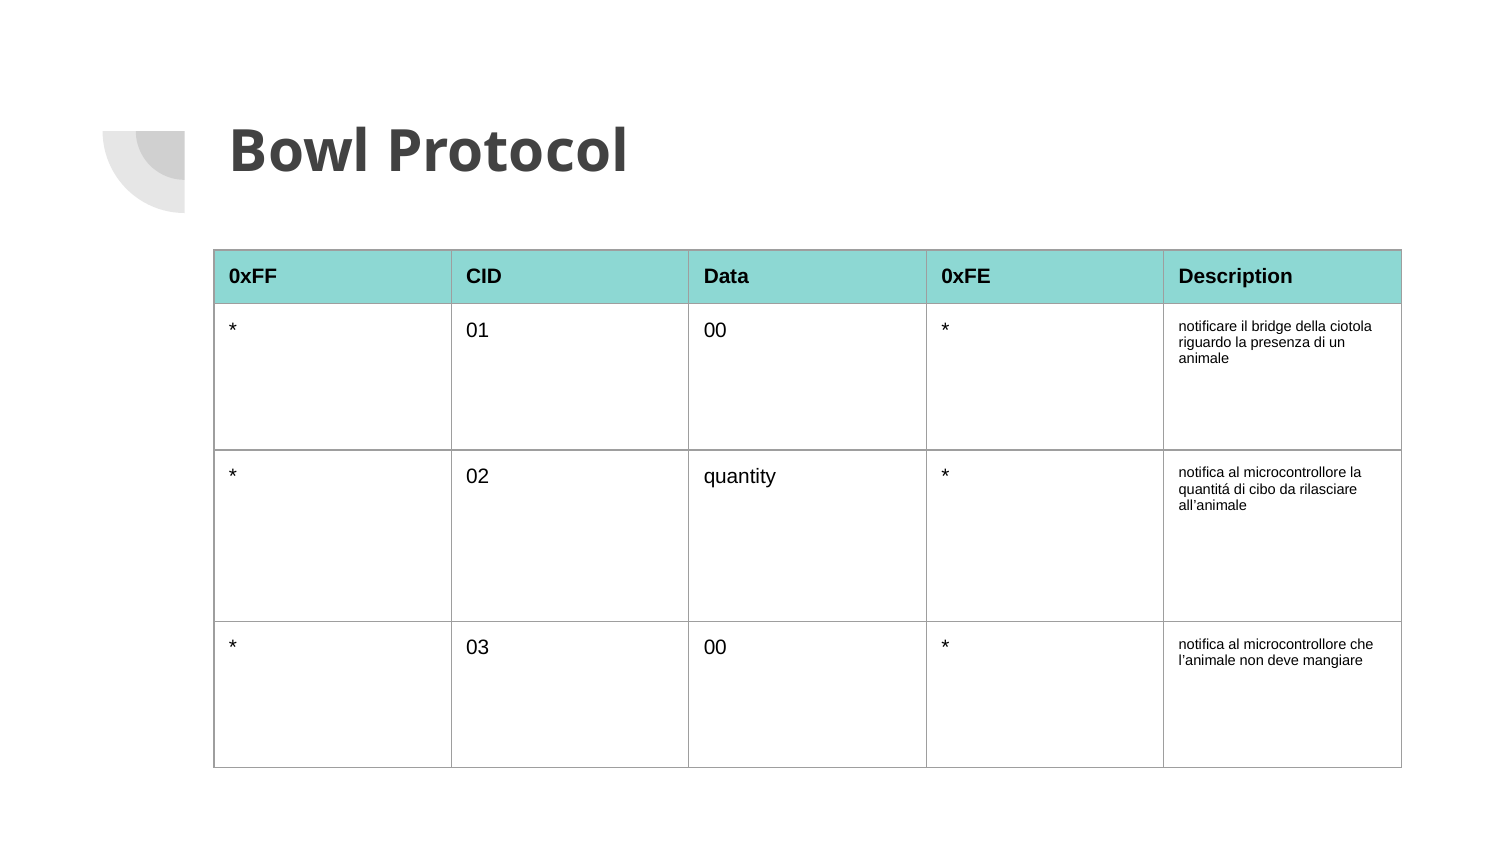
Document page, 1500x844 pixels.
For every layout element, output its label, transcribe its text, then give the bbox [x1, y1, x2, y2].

table_header 0xFF [215, 251, 451, 303]
table_cell 01 [452, 304, 688, 449]
table_cell * [927, 622, 1163, 767]
table_header 0xFE [927, 251, 1163, 303]
table_cell 03 [452, 622, 688, 767]
table_cell notificare il bridge della ciotola riguardo la presenza di un animale [1164, 304, 1401, 449]
table_cell 00 [689, 304, 926, 449]
table_cell 02 [452, 451, 688, 621]
table_cell quantity [689, 451, 926, 621]
title Bowl Protocol [213, 98, 1368, 249]
table_cell notifica al microcontrollore la quantitá di cibo da rilasciare all’animale [1164, 451, 1401, 621]
table_header Data [689, 251, 926, 303]
table_header Description [1164, 251, 1401, 303]
table_header CID [452, 251, 688, 303]
table_cell 00 [689, 622, 926, 767]
table_cell * [215, 304, 451, 449]
table_cell * [215, 451, 451, 621]
table_cell notifica al microcontrollore che l’animale non deve mangiare [1164, 622, 1401, 767]
table_cell * [927, 451, 1163, 621]
table_cell * [927, 304, 1163, 449]
table_cell * [215, 622, 451, 767]
